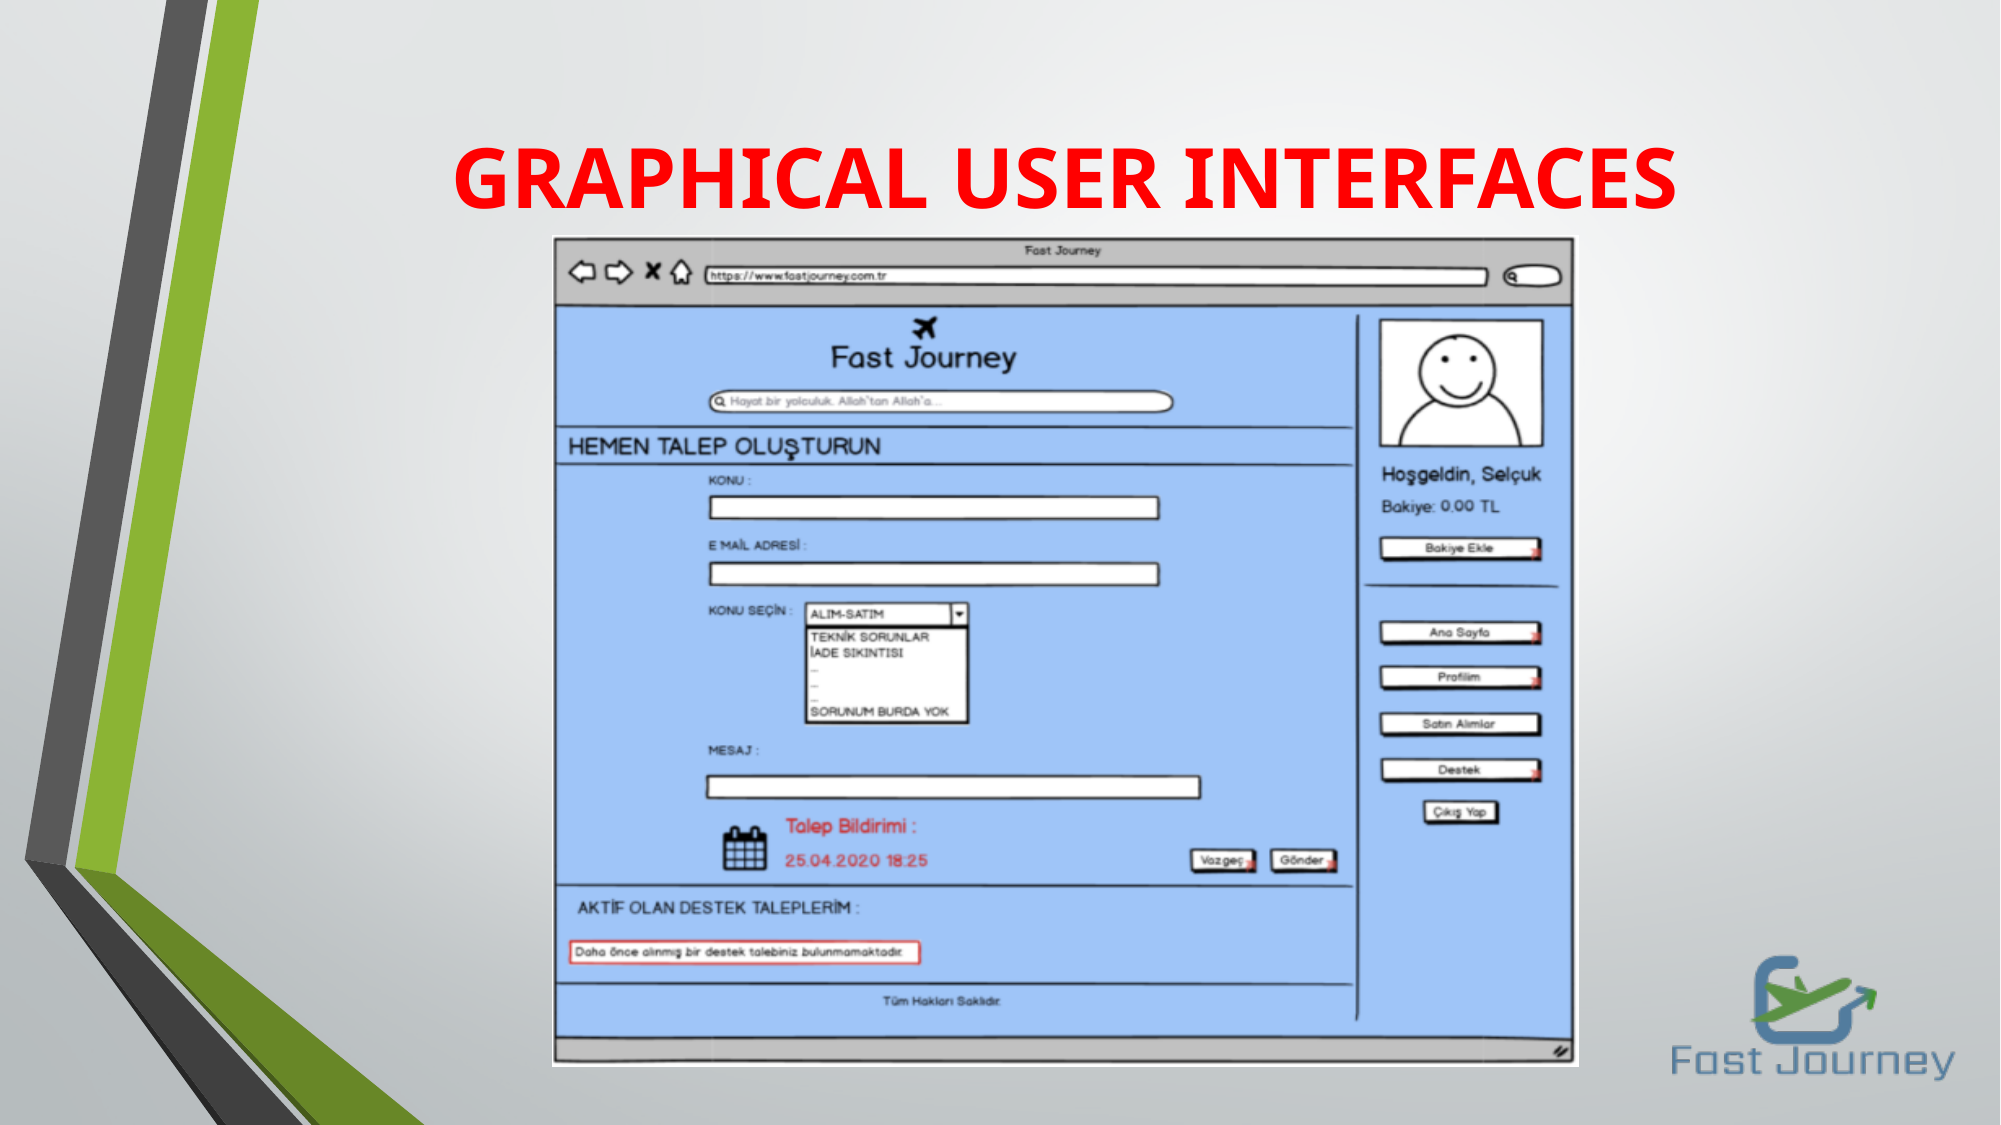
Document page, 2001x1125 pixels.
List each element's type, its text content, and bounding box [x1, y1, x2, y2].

title GRAPHICAL USER INTERFACES [243, 31, 1887, 319]
picture [551, 235, 1579, 1067]
picture [1657, 859, 1971, 1125]
